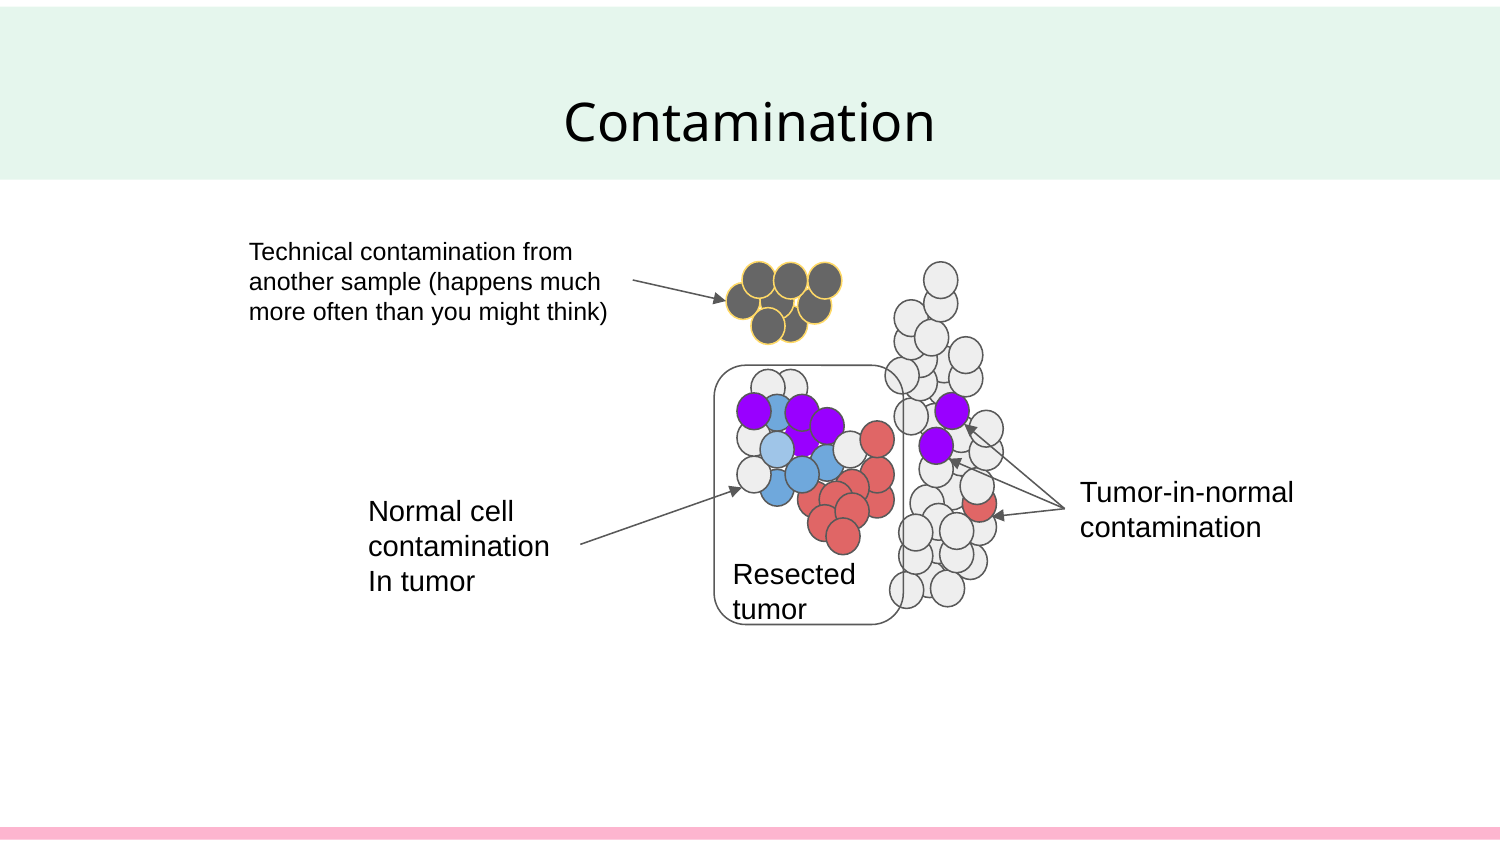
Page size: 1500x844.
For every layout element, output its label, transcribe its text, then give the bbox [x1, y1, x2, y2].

text_box Resected tumor [717, 540, 890, 641]
text_box [958, 544, 988, 580]
text_box [886, 357, 920, 394]
text_box [910, 484, 942, 515]
text_box [939, 516, 974, 550]
text_box [935, 392, 970, 430]
text_box [930, 570, 965, 607]
text_box [923, 261, 958, 299]
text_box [963, 423, 1065, 510]
text_box [750, 307, 786, 345]
text_box [948, 367, 983, 397]
text_box [904, 514, 933, 551]
text_box [971, 521, 997, 546]
text_box [727, 282, 761, 320]
text_box [904, 398, 929, 435]
text_box [914, 319, 949, 356]
text_box [930, 382, 953, 404]
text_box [632, 280, 727, 302]
text_box [741, 261, 775, 299]
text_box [580, 487, 743, 546]
text_box [939, 543, 974, 573]
text_box [907, 371, 938, 401]
text_box [773, 262, 808, 300]
text_box [894, 330, 924, 360]
title Contamination [51, 72, 1449, 167]
text_box [807, 262, 842, 300]
text_box Technical contamination from another sample (happens much more often than you might think) [233, 220, 633, 340]
text_box [714, 365, 904, 619]
text_box [797, 288, 832, 325]
text_box [934, 346, 952, 383]
text_box [922, 503, 946, 541]
text_box [900, 571, 924, 609]
text_box [919, 458, 942, 488]
text_box [894, 299, 929, 337]
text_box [948, 458, 958, 510]
text_box [971, 519, 987, 523]
text_box [913, 355, 938, 378]
text_box [904, 544, 933, 575]
text_box [970, 410, 1002, 422]
text_box [944, 428, 958, 452]
text_box [948, 336, 983, 374]
text_box [918, 563, 945, 598]
text_box [760, 289, 795, 318]
text_box [921, 403, 944, 434]
text_box [781, 306, 808, 343]
text_box Normal cell contamination In tumor [353, 476, 581, 612]
text_box [930, 540, 943, 564]
text_box [923, 292, 958, 322]
text_box [951, 451, 958, 457]
text_box [919, 427, 954, 465]
text_box Tumor-in-normal contamination [1064, 458, 1316, 559]
